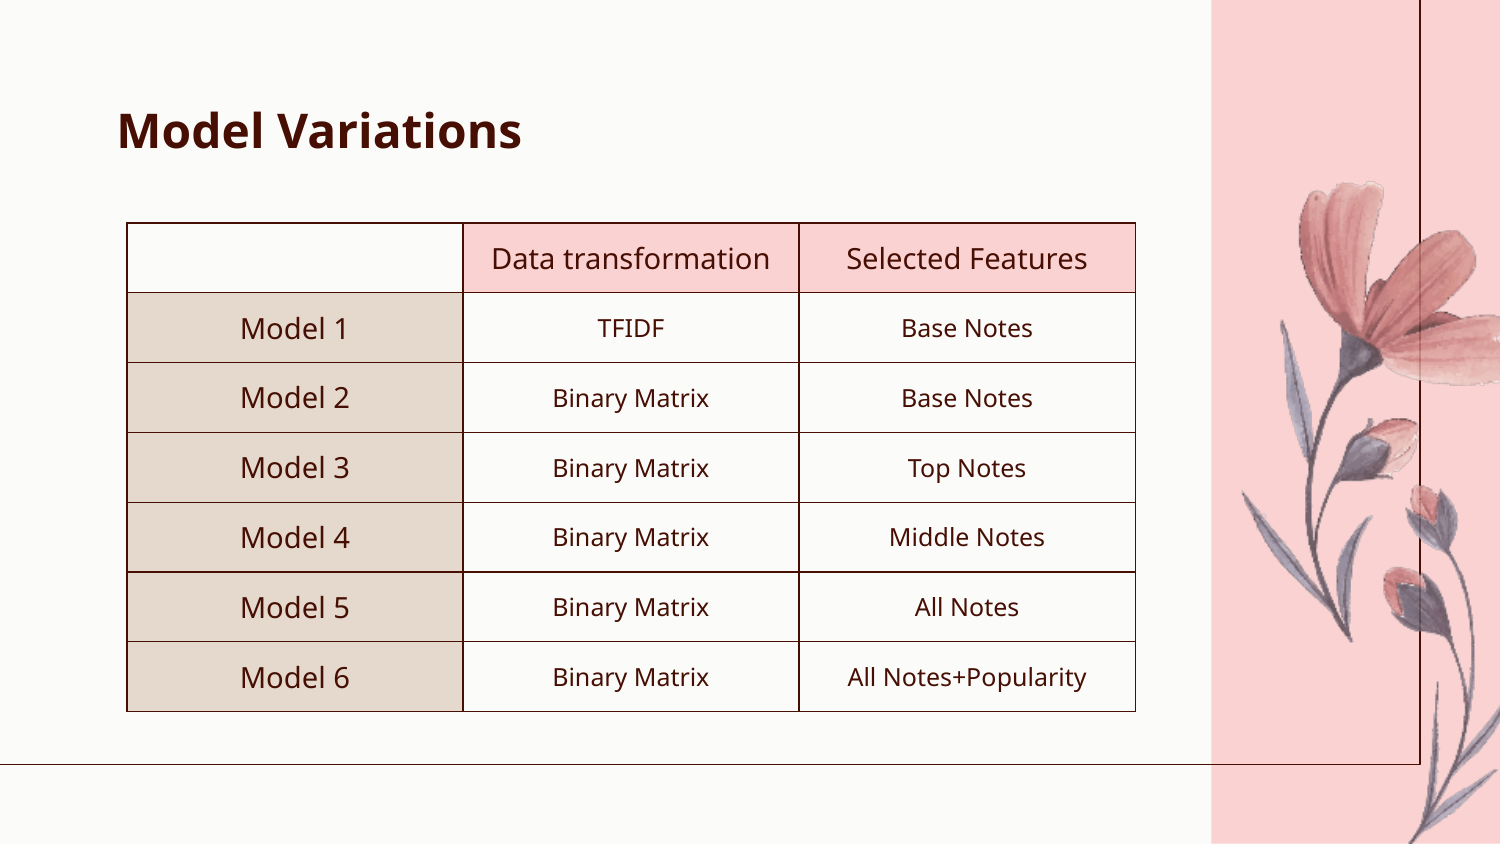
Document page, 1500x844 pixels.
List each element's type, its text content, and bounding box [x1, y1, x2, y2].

table_cell Binary Matrix [464, 642, 798, 711]
table_header Selected Features [800, 224, 1135, 292]
table_cell All Notes+Popularity [800, 642, 1135, 711]
table_cell Model 3 [128, 433, 462, 502]
table_cell Model 1 [128, 293, 462, 362]
table_cell Binary Matrix [464, 363, 798, 432]
table_cell Base Notes [800, 363, 1135, 432]
table_cell Model 5 [128, 573, 462, 641]
table_cell Middle Notes [800, 503, 1135, 571]
table_cell Base Notes [800, 293, 1135, 362]
table_cell TFIDF [464, 293, 798, 362]
title Model Variations [101, 85, 1433, 180]
table_cell Binary Matrix [464, 433, 798, 502]
table_header [128, 224, 462, 292]
table_cell Model 4 [128, 503, 462, 571]
table_cell Model 6 [128, 642, 462, 711]
table_cell Model 2 [128, 363, 462, 432]
table_cell Binary Matrix [464, 573, 798, 641]
table_cell Top Notes [800, 433, 1135, 502]
table_header Data transformation [464, 224, 798, 292]
table_cell Binary Matrix [464, 503, 798, 571]
picture [1259, 180, 1421, 765]
table_cell All Notes [800, 573, 1135, 641]
